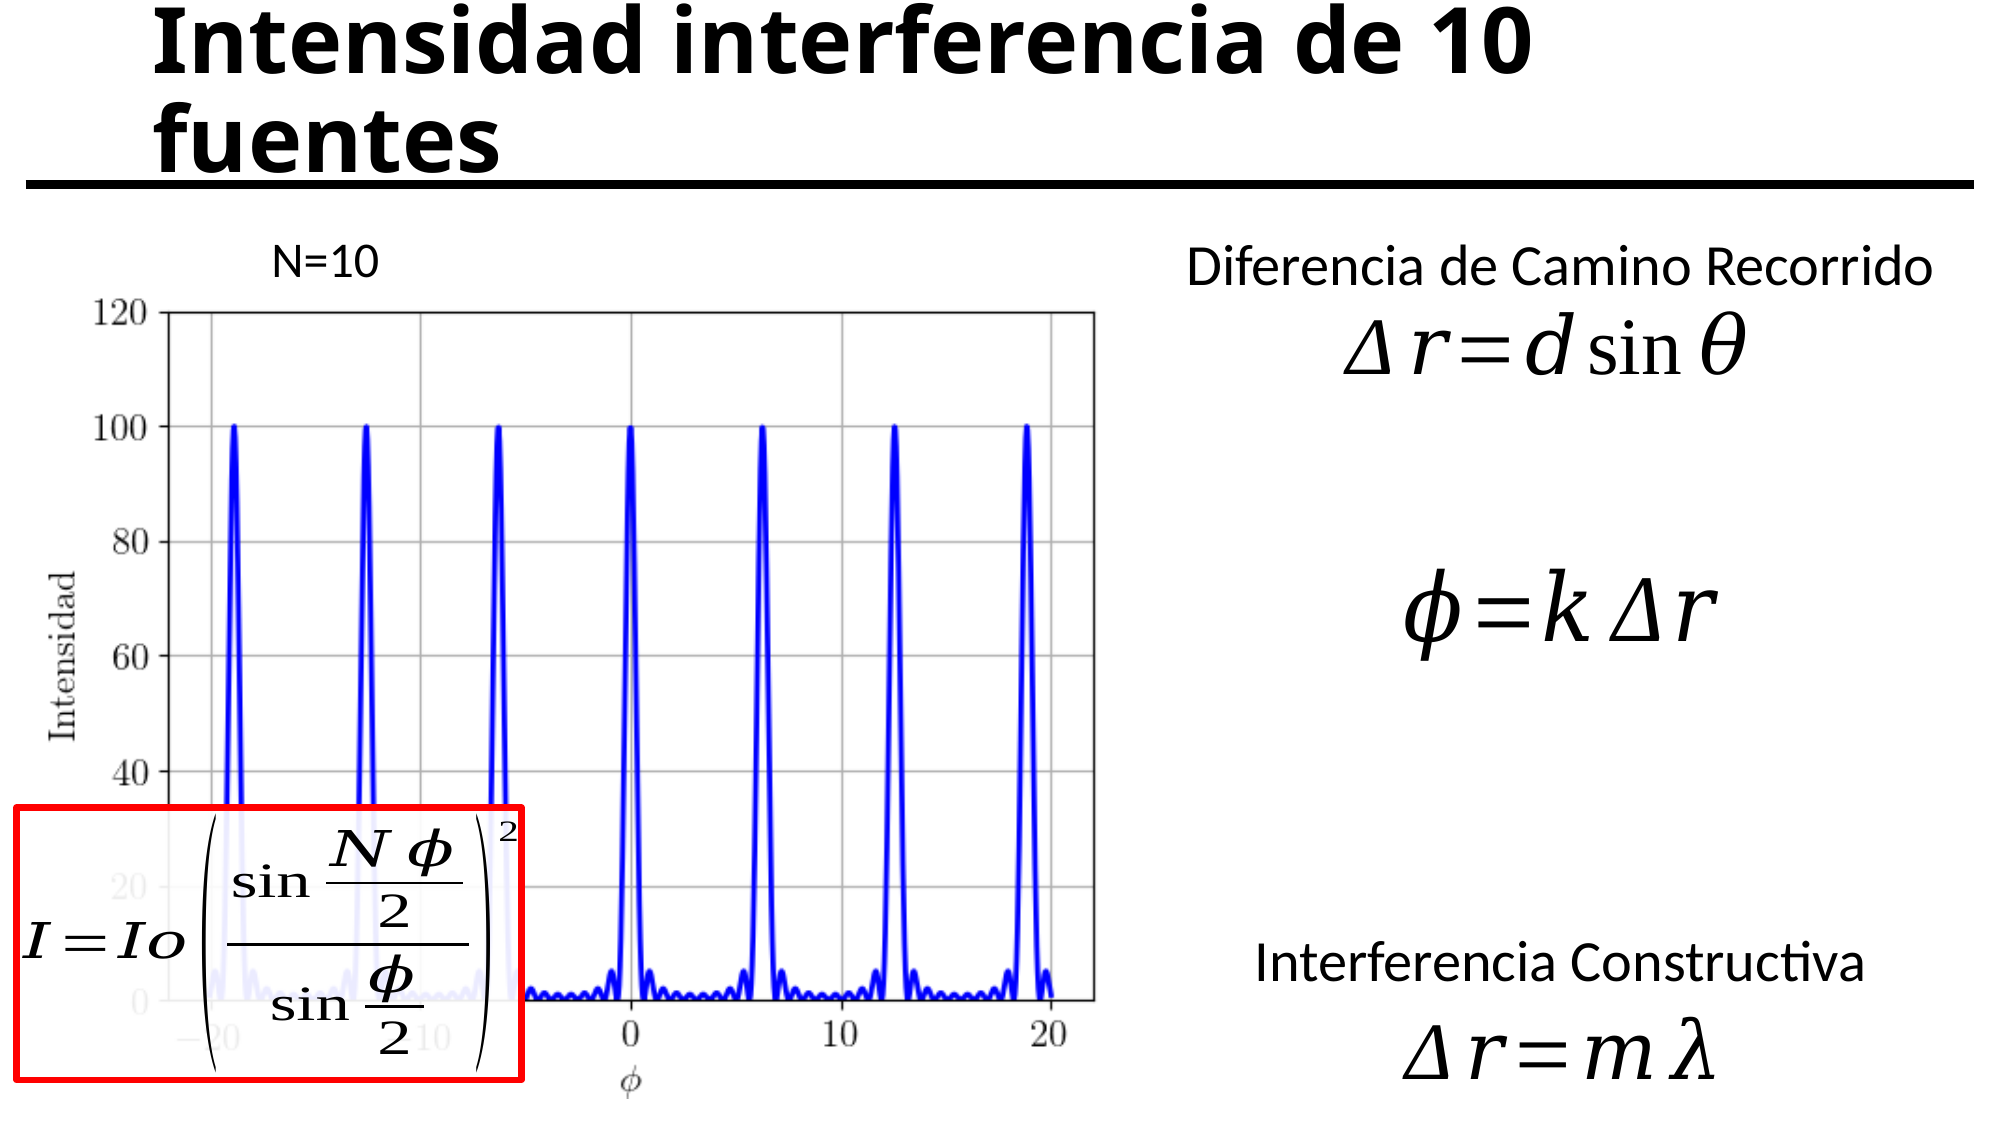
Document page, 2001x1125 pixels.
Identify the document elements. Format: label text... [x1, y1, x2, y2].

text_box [1167, 219, 1955, 394]
title Intensidad interferencia de 10 fuentes [137, 26, 1863, 161]
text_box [19, 204, 1213, 1099]
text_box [1236, 915, 1886, 1099]
